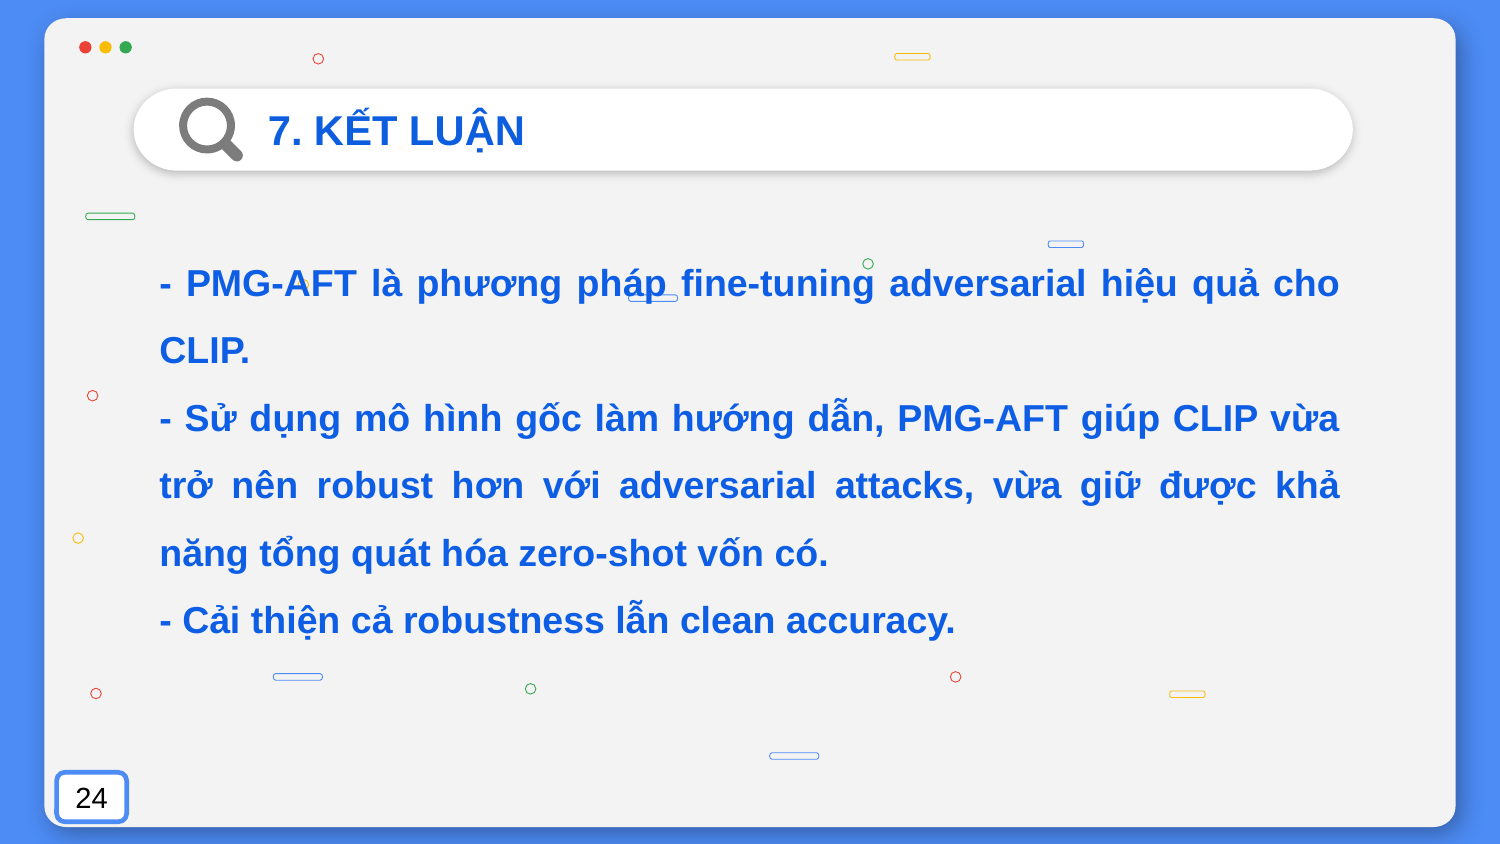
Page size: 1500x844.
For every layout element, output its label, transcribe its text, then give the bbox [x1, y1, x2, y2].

text_box 24 [56, 772, 127, 822]
text_box - PMG-AFT là phương pháp fine-tuning adversarial hiệu quả cho CLIP. - Sử dụng mô hình gốc làm hướng dẫn, PMG-AFT giúp CLIP vừa trở nên robust hơn với adversarial attacks, vừa giữ được khả năng tổng quát hóa zero-shot vốn có. - Cải thiện cả robustness lẫn clean accuracy. [144, 221, 1356, 657]
title 7. KẾT LUẬN [252, 89, 1317, 168]
